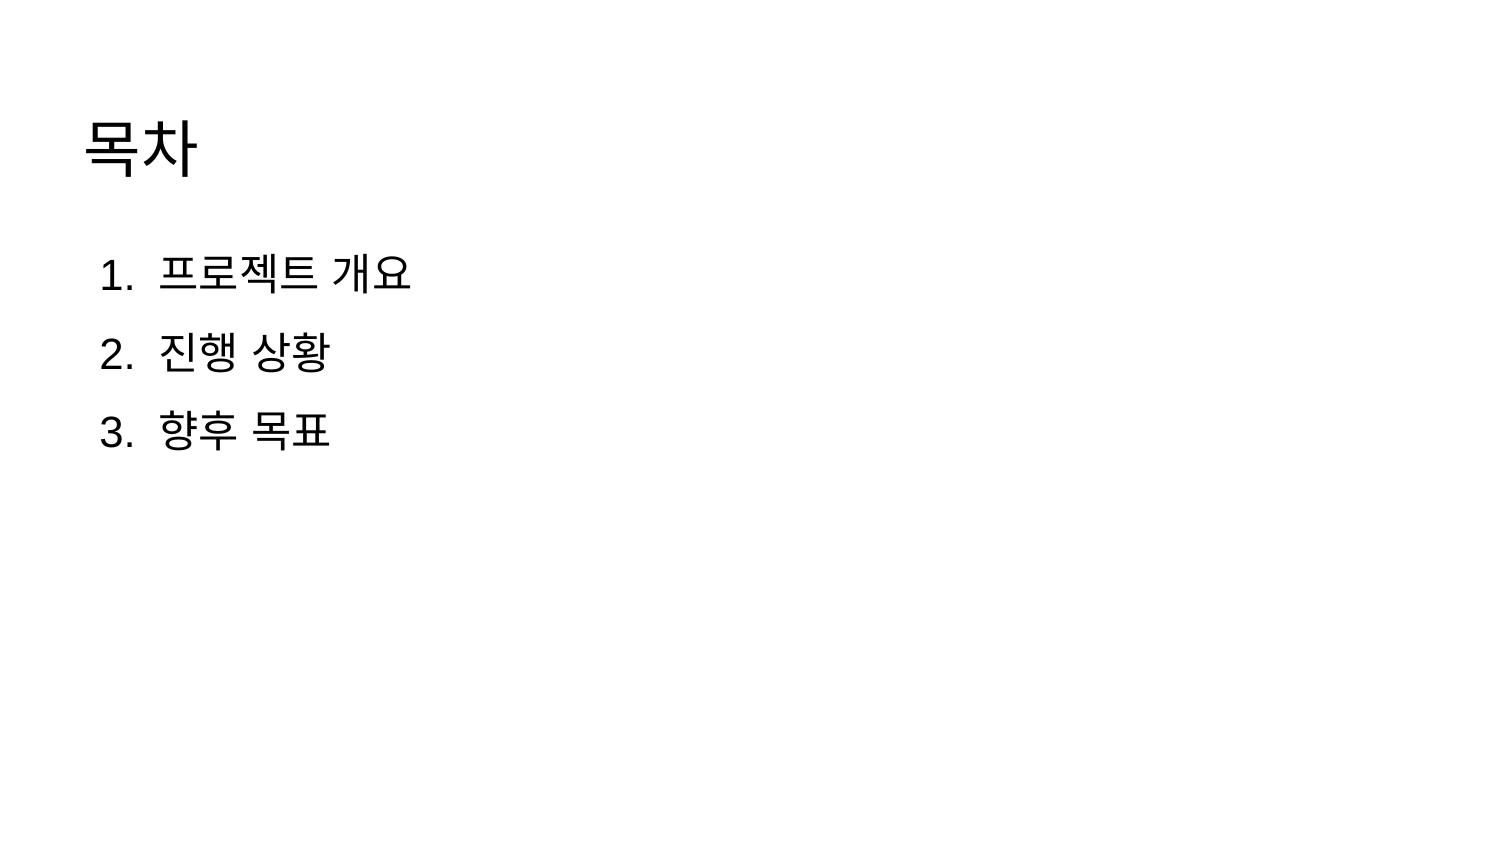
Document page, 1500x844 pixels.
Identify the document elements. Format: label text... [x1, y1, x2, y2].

text_box 목차 프로젝트 개요 진행 상황 향후 목표 [68, 95, 1386, 472]
